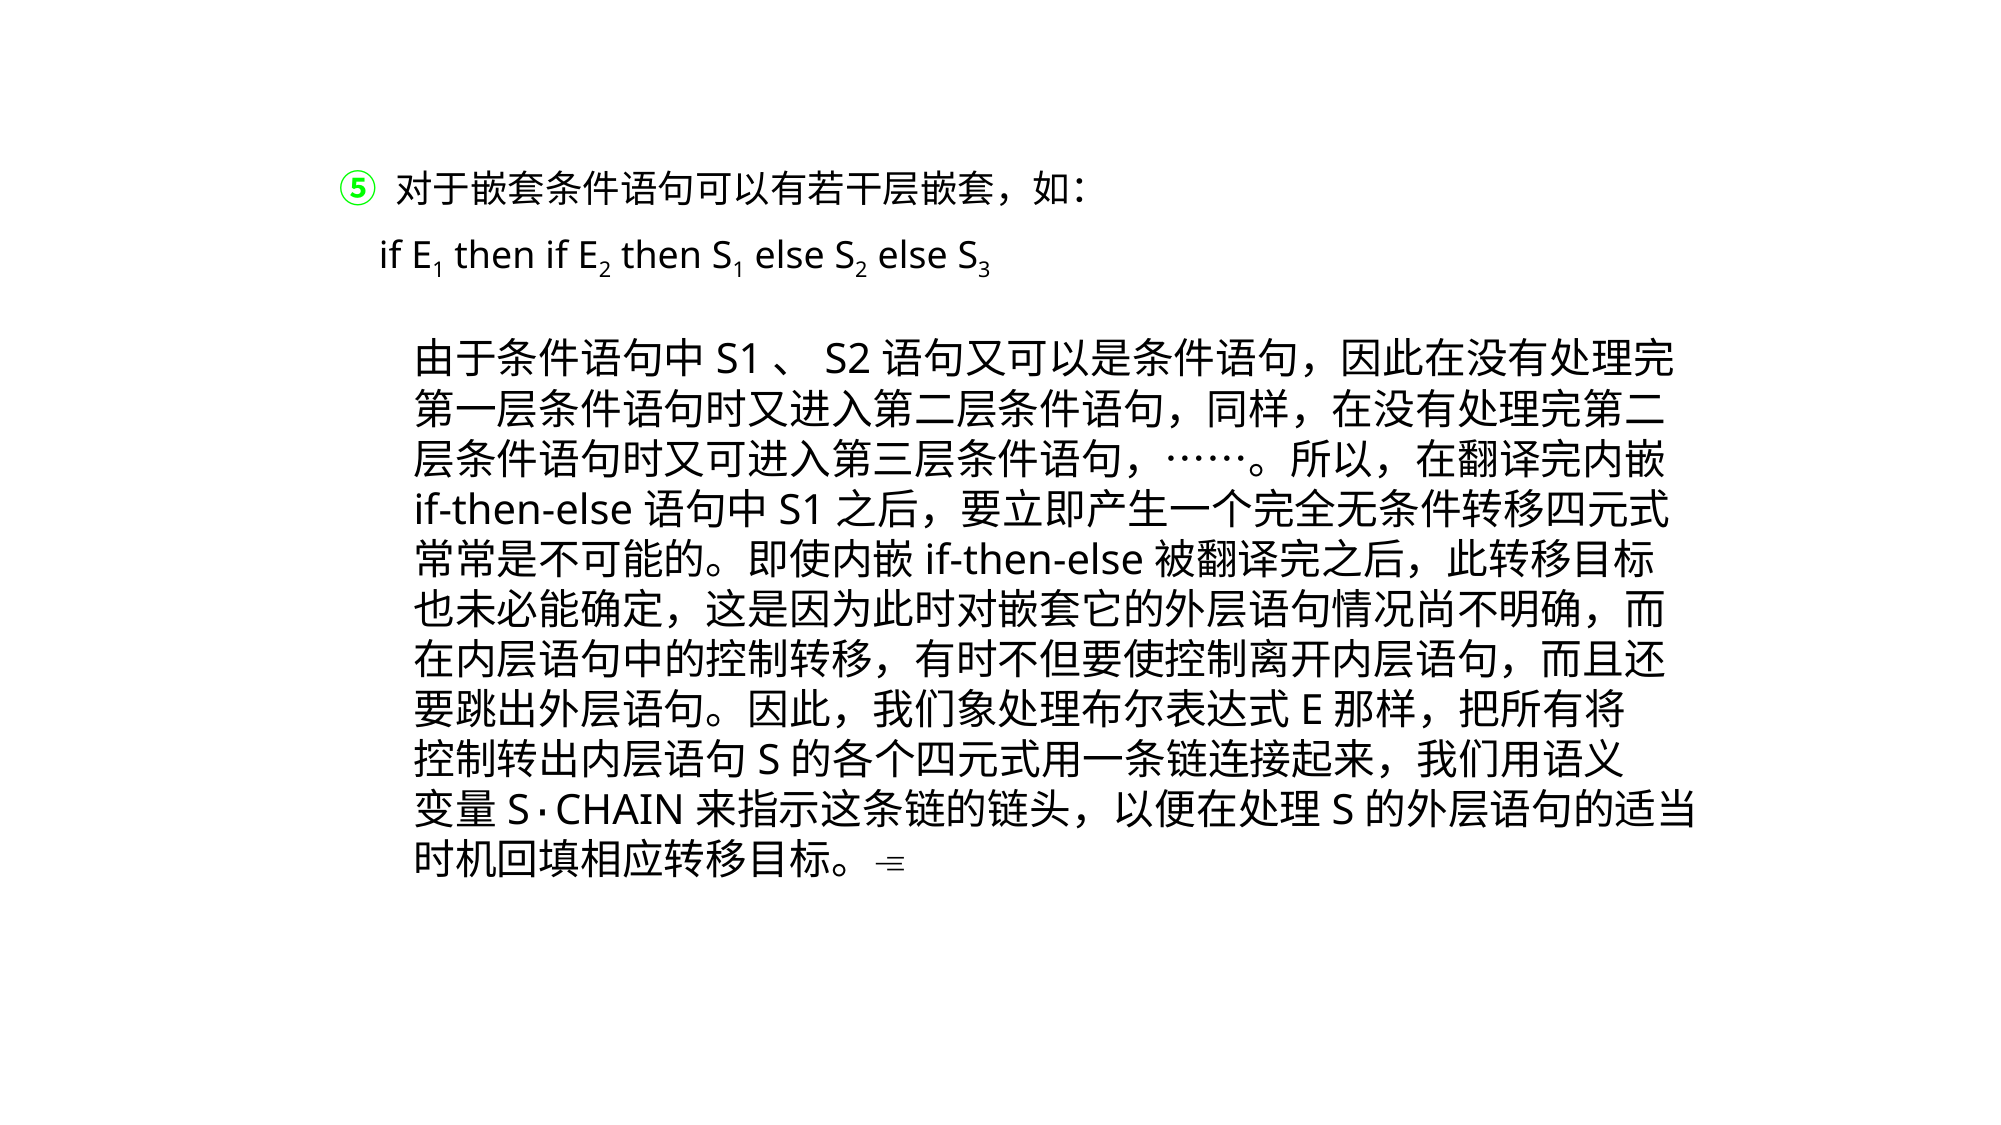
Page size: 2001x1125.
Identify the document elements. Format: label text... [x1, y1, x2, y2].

text_box 由于条件语句中S1、S2语句又可以是条件语句，因此在没有处理完 第一层条件语句时又进入第二层条件语句，同样，在没有处理完第二 层条件语句时又可进入第三层条件语句，……。所以，在翻译完内嵌 if-then-else语句中S1之后，要立即产生一个完全无条件转移四元式 常常是不可能的。即使内嵌if-then-else被翻译完之后，此转移目标 也未必能确定，这是因为此时对嵌套它的外层语句情况尚不明确，而 在内层语句中的控制转移，有时不但要使控制离开内层语句，而且还 要跳出外层语句。因此，我们象处理布尔表达式E那样，把所有将 控制转出内层语句S的各个四元式用一条链连接起来，我们用语义 变量S·CHAIN来指示这条链的链头，以便在处理S的外层语句的适当 时机回填相应转移目标。 [398, 324, 1714, 950]
list ⑤ 对于嵌套条件语句可以有若干层嵌套，如： if E1 then if E2 then S1 else S2 else S3 [324, 162, 1675, 300]
